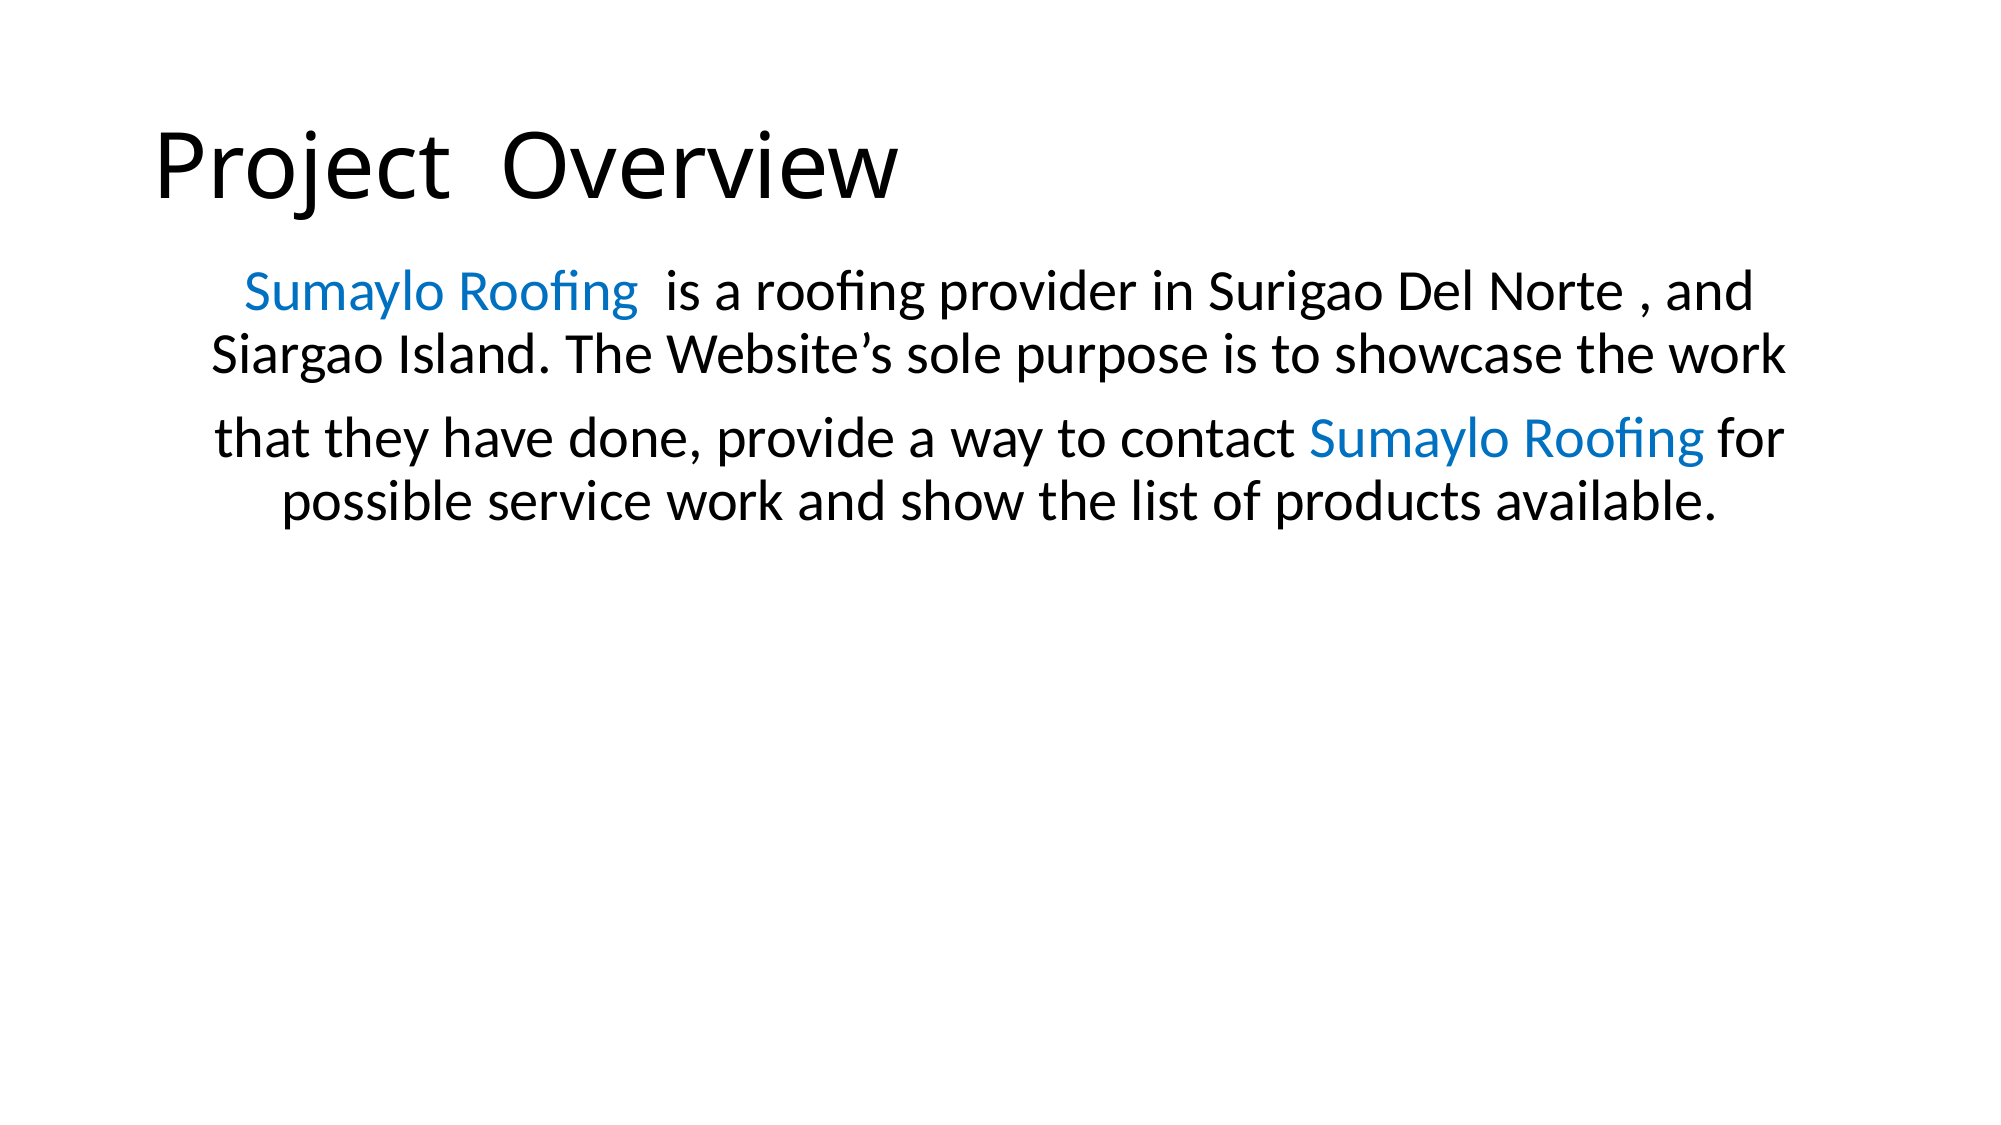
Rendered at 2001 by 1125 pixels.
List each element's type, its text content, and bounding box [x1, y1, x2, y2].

title Project Overview [137, 59, 1863, 252]
list Sumaylo Roofing is a roofing provider in Surigao Del Norte , and Siargao Island. The Website’s sole purpose is to showcase the work that they have done, provide a way to contact Sumaylo Roofing for possible service work and show the list of products available. [137, 252, 1863, 595]
